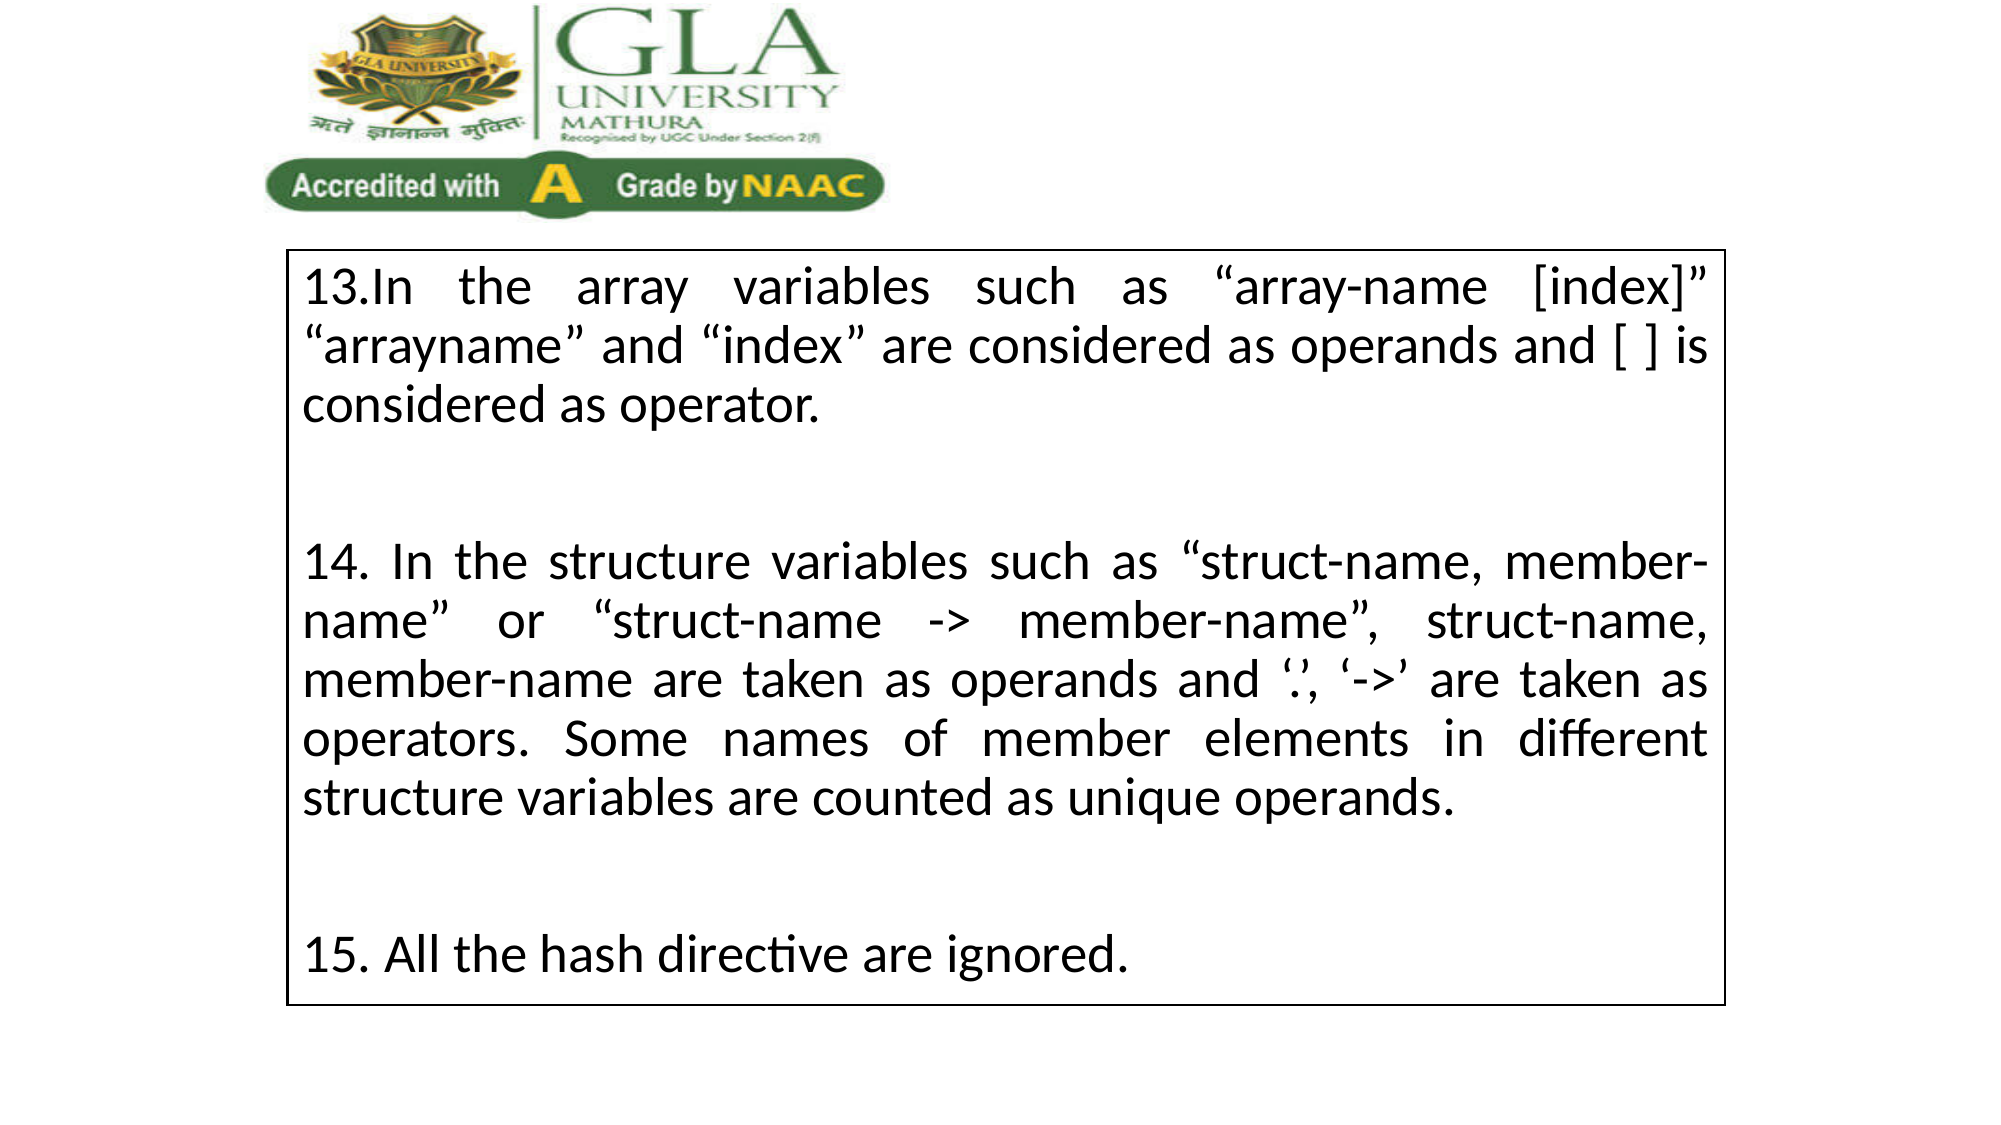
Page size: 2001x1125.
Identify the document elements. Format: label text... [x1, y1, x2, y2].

list 13.In the array variables such as “array-name [index]” “arrayname” and “index” are considered as operands and [ ] is considered as operator. 14. In the structure variables such as “struct-name, member-name” or “struct-name -> member-name”, struct-name, member-name are taken as operands and ‘.’, ‘->’ are taken as operators. Some names of member elements in different structure variables are counted as unique operands. 15. All the hash directive are ignored. [286, 249, 1726, 1006]
picture [249, 3, 900, 223]
